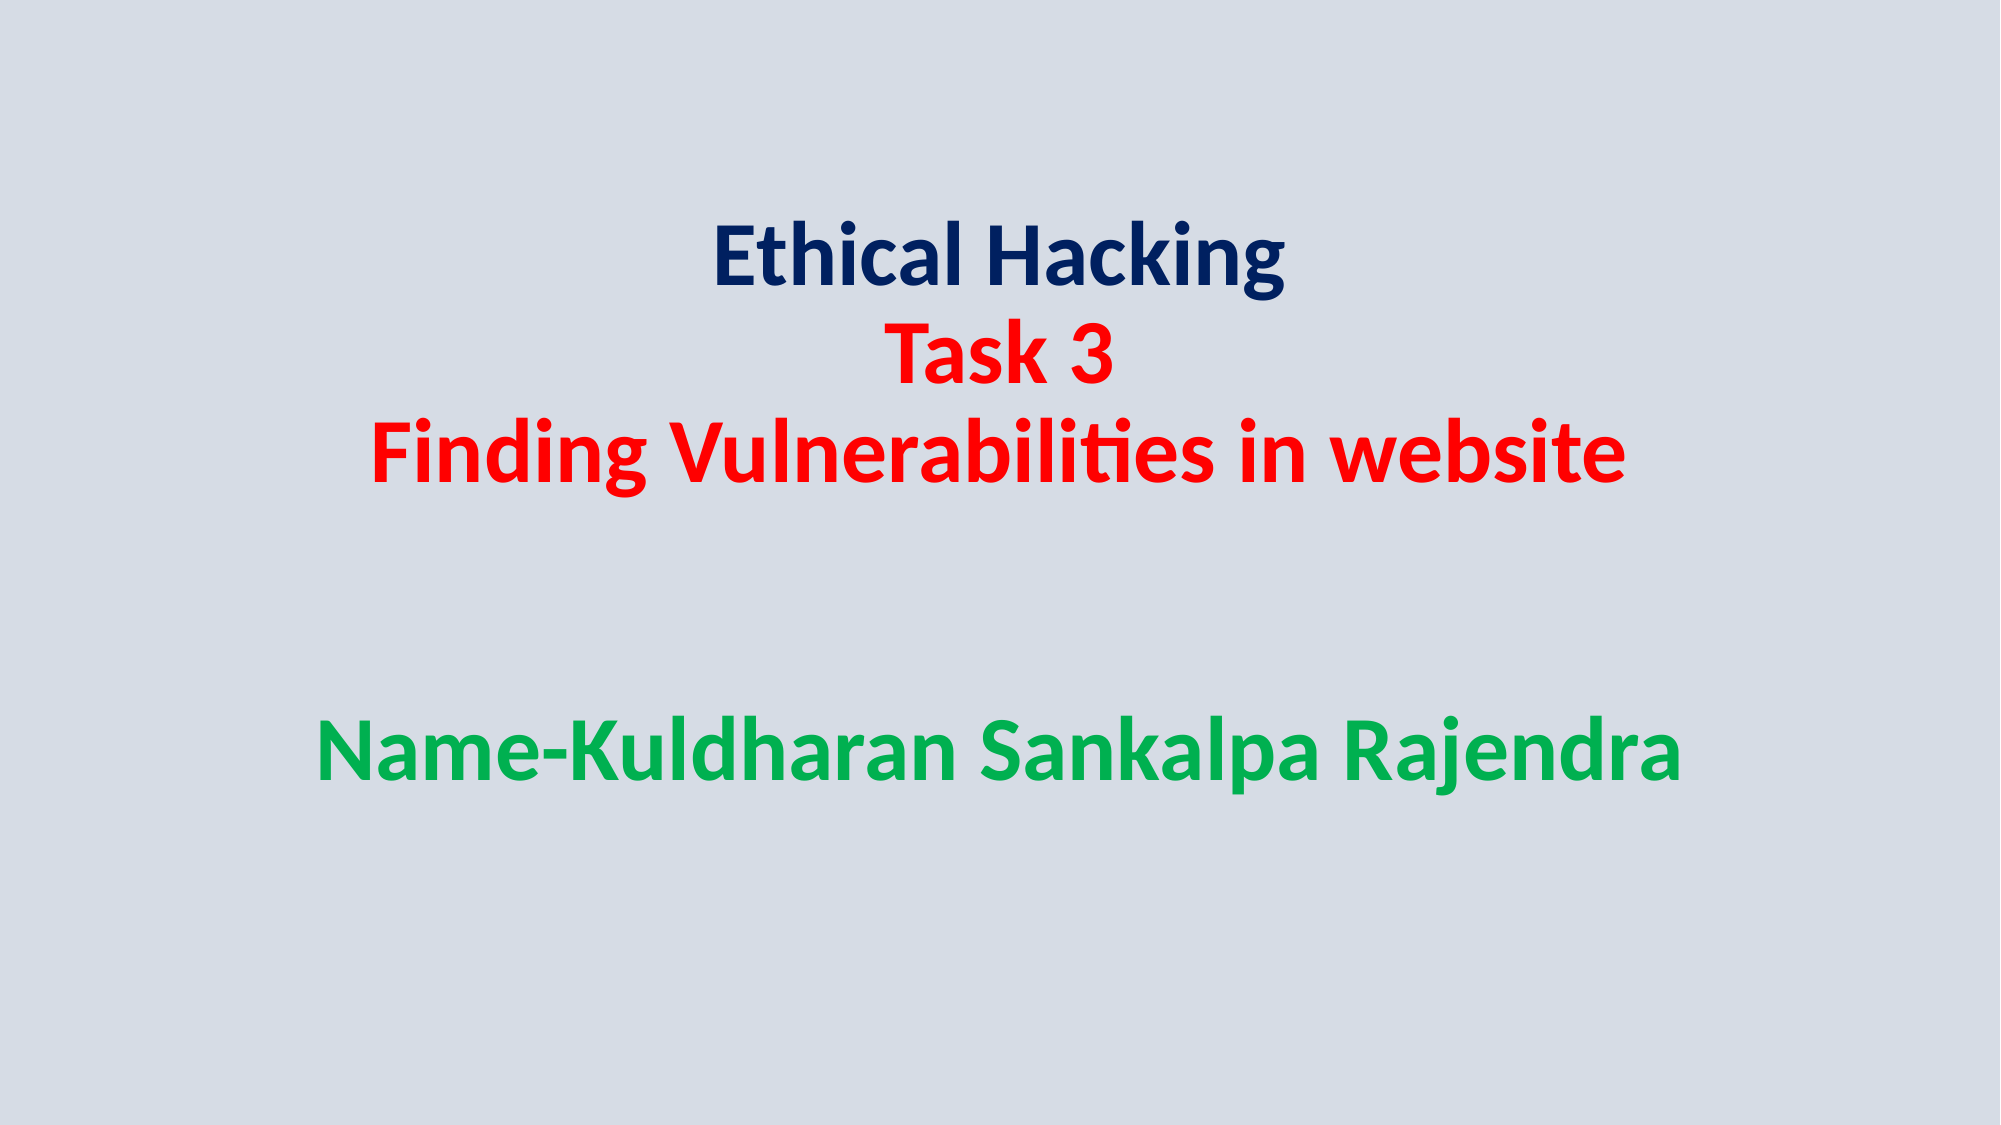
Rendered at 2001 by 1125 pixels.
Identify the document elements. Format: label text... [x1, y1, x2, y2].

title Ethical Hacking Task 3 Finding Vulnerabilities in website Name-Kuldharan Sankalpa Rajendra [137, 59, 1863, 946]
